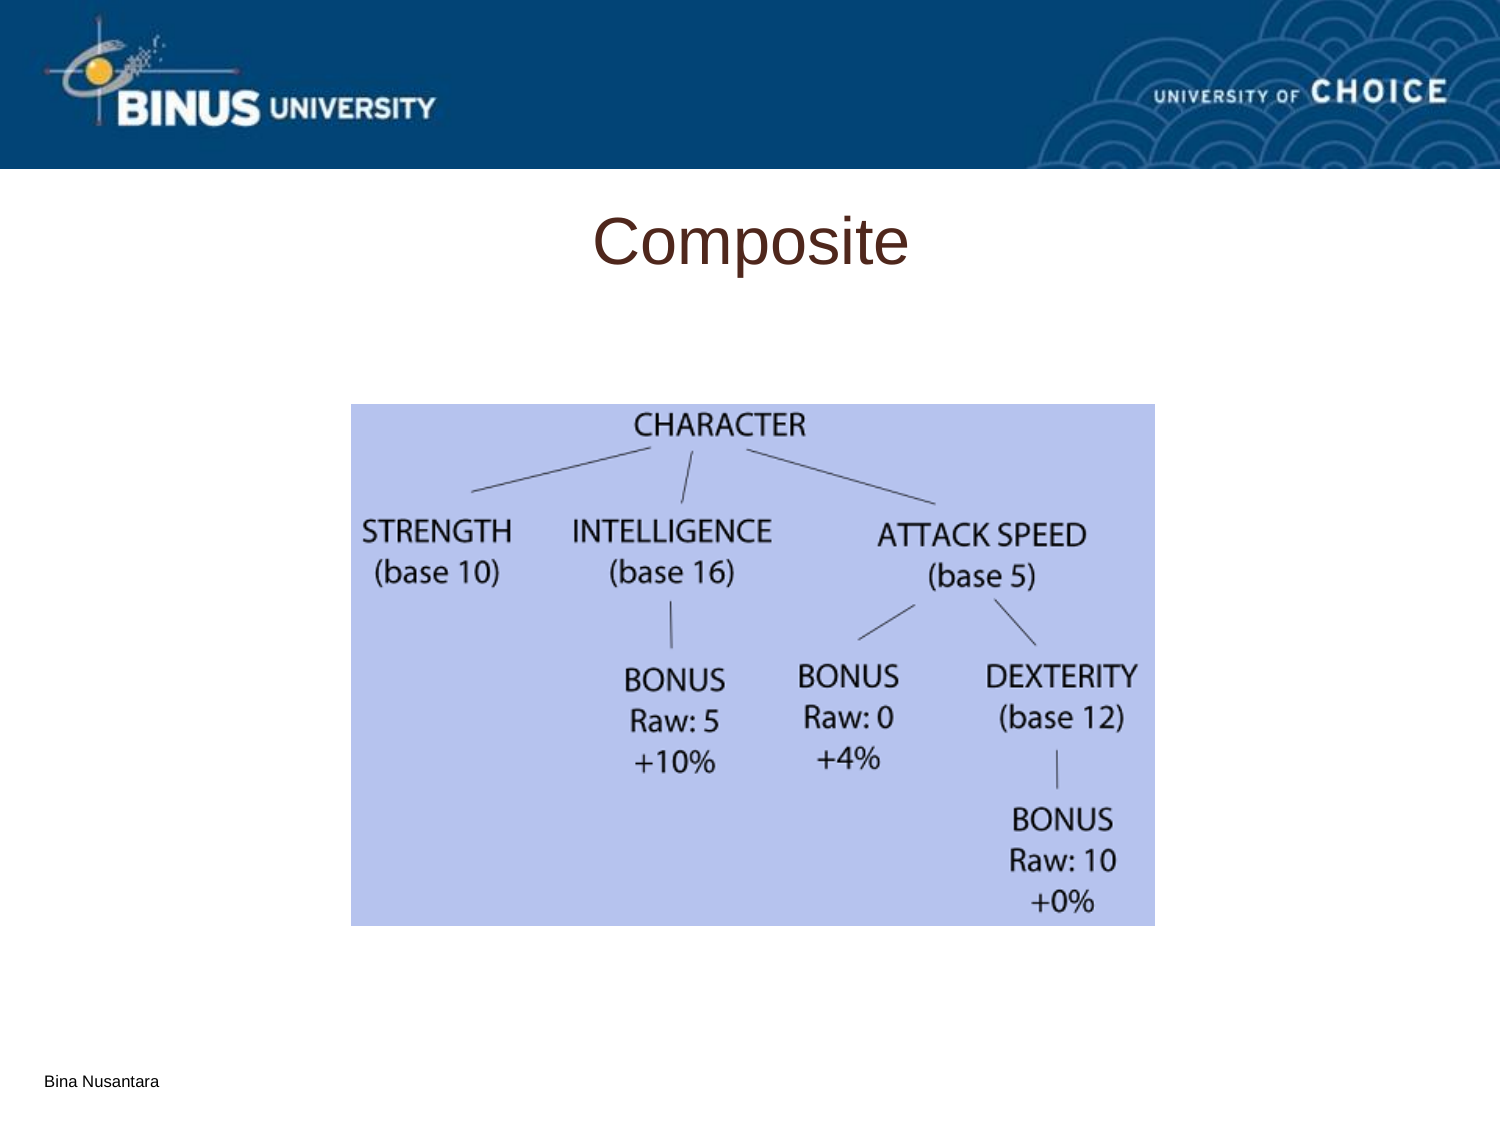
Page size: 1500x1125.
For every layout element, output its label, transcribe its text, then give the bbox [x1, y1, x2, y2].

text_box Composite [76, 184, 1427, 291]
picture [351, 404, 1156, 926]
text_box Bina Nusantara [29, 1063, 396, 1125]
picture [0, 0, 1500, 169]
